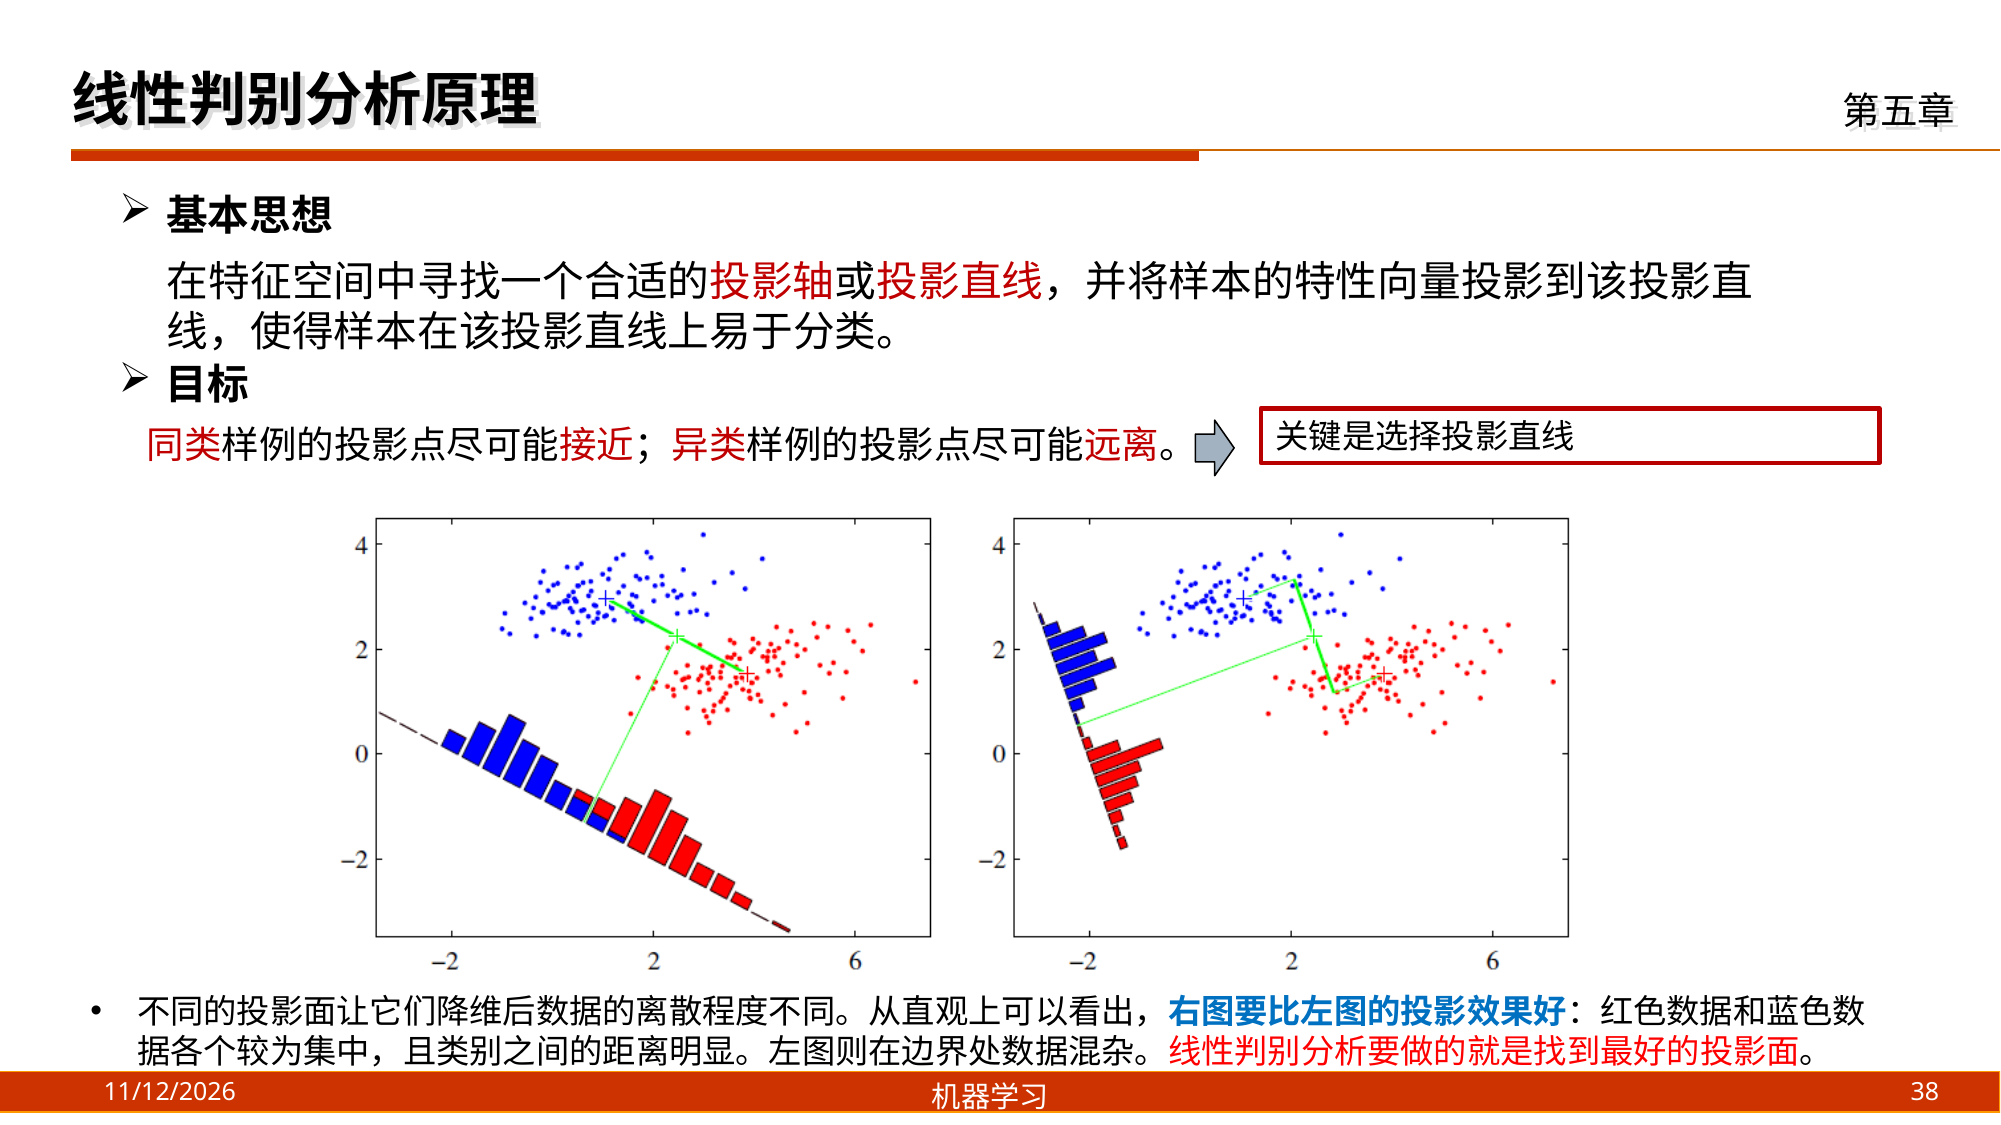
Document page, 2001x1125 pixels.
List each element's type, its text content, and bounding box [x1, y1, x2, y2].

text_box 线性判别分析原理 [57, 39, 757, 140]
text_box [1195, 420, 1235, 476]
text_box 不同的投影面让它们降维后数据的离散程度不同。从直观上可以看出，右图要比左图的投影效果好：红色数据和蓝色数据各个较为集中，且类别之间的距离明显。左图则在边界处数据混杂。线性判别分析要做的就是找到最好的投影面。 [75, 982, 1886, 1078]
text_box 第五章 [1827, 39, 1980, 140]
slide_number 38 [1505, 1074, 1940, 1113]
text_box 基本思想 [104, 181, 349, 246]
text_box 同类样例的投影点尽可能接近；异类样例的投影点尽可能远离。 [131, 413, 1189, 474]
text_box 在特征空间中寻找一个合适的投影轴或投影直线，并将样本的特性向量投影到该投影直线，使得样本在该投影直线上易于分类。 [152, 247, 1797, 363]
text_box 目标 [104, 350, 265, 416]
picture [320, 486, 1597, 983]
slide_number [103, 1078, 538, 1115]
